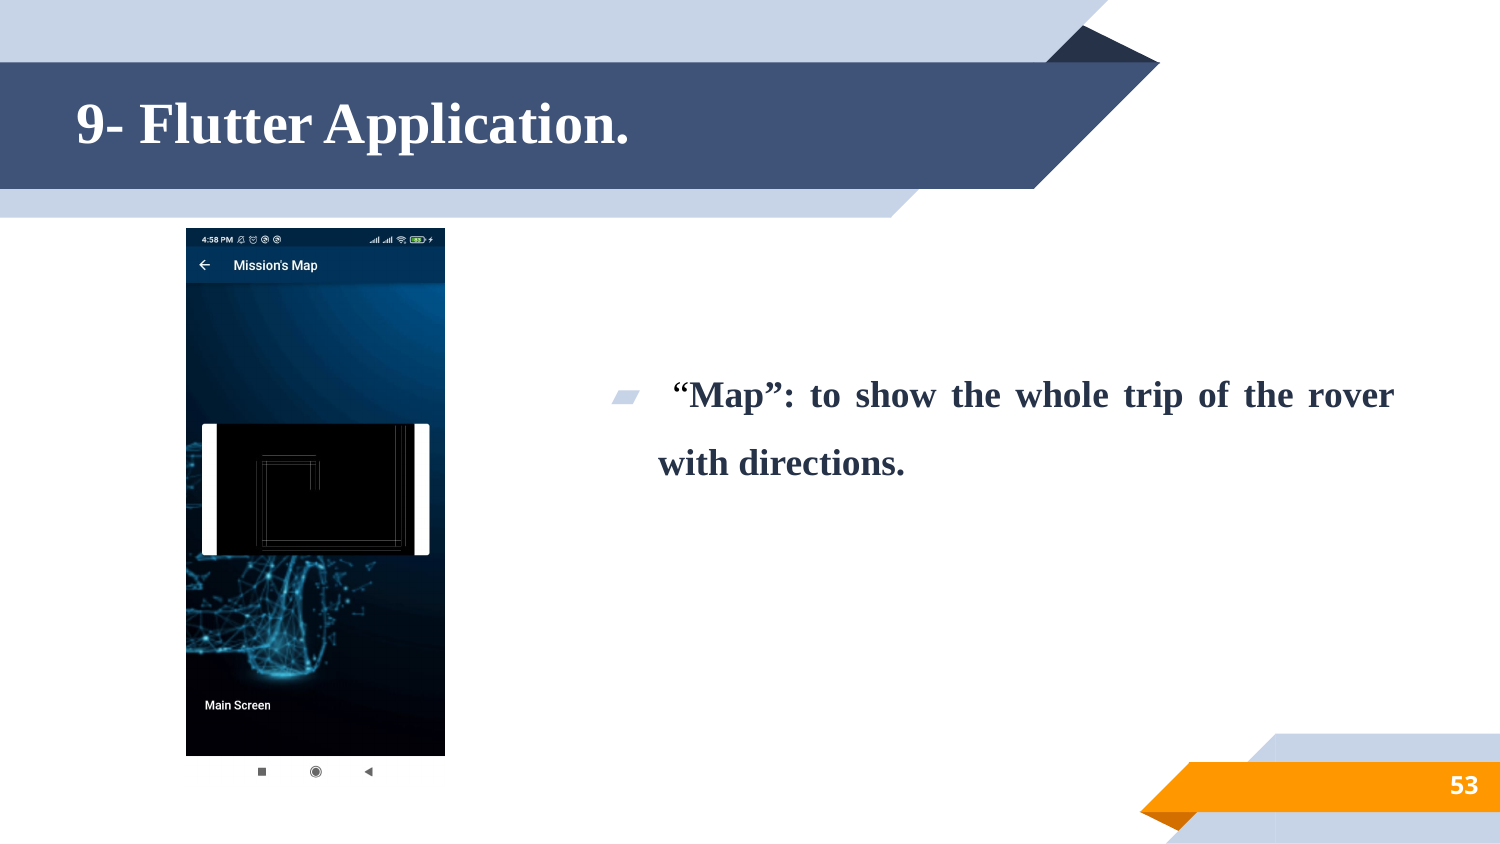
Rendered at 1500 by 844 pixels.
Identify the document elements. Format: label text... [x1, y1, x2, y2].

slide_number 53 [1249, 760, 1494, 813]
picture [186, 228, 445, 787]
list “Map”: to show the whole trip of the rover with directions. [596, 193, 1411, 752]
title 9- Flutter Application. [61, 92, 1328, 218]
